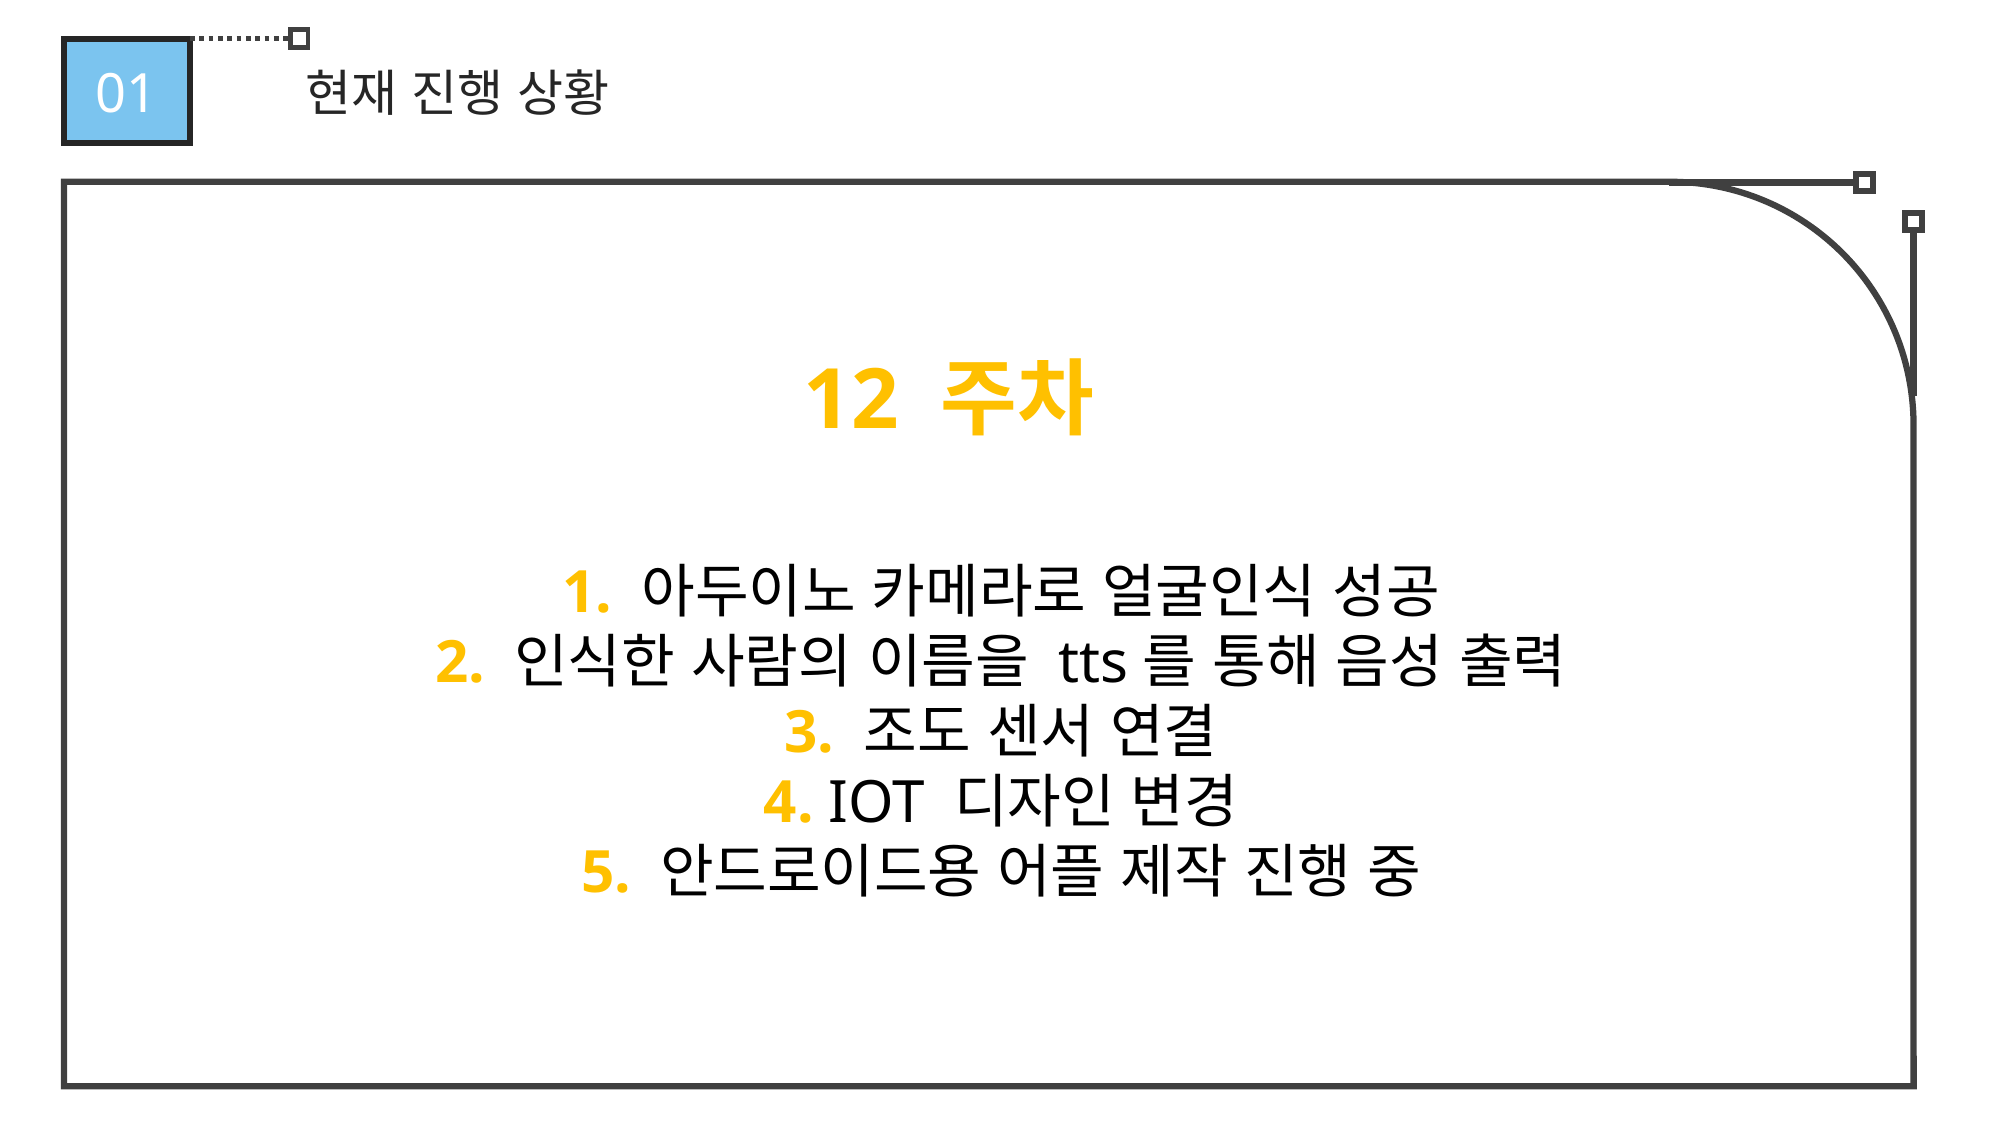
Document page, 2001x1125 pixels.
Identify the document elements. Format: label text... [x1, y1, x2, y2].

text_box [63, 29, 308, 144]
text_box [64, 174, 1923, 1087]
text_box 현재 진행 상황 [308, 54, 625, 129]
